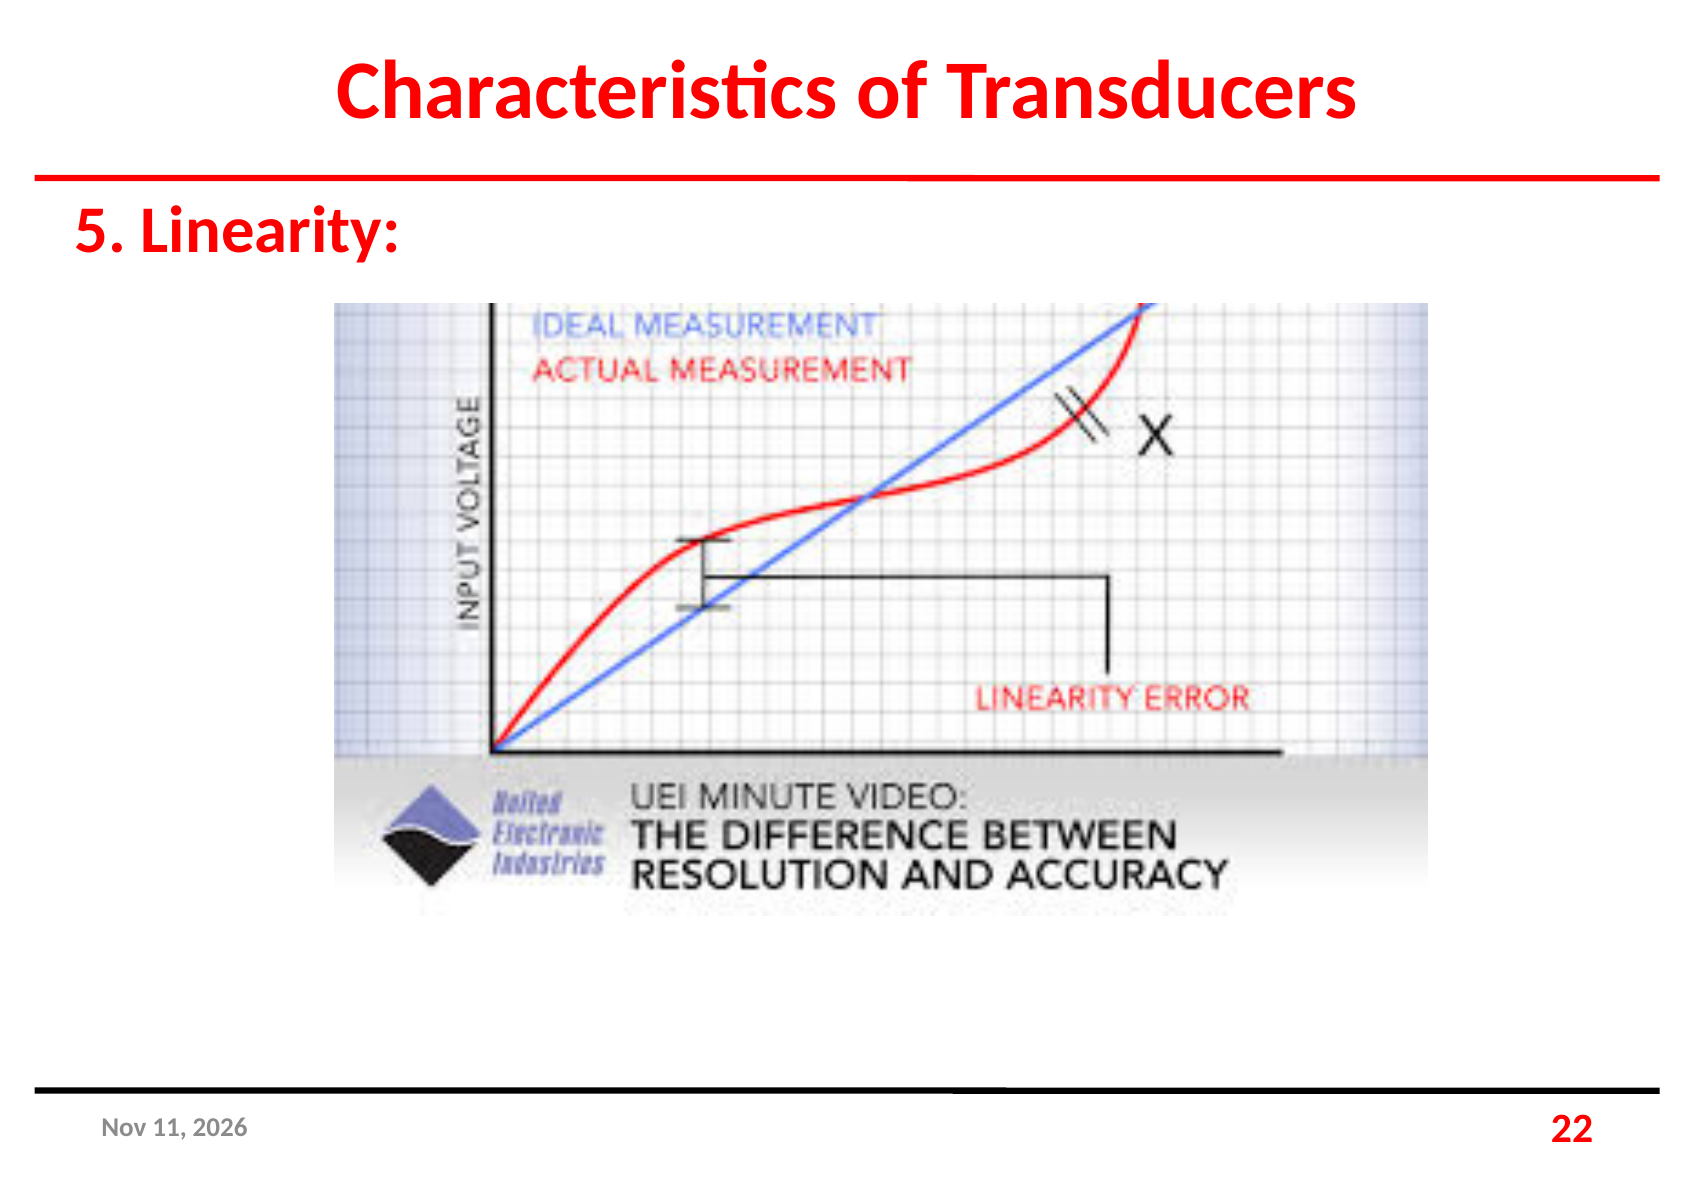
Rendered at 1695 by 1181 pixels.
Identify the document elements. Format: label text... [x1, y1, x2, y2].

slide_number 22 [1214, 1102, 1610, 1158]
picture [334, 303, 1428, 916]
text_box Characteristics of Transducers [33, 26, 1662, 145]
slide_number 25-Apr-19 [84, 1102, 481, 1158]
text_box 5. Linearity: [59, 190, 1648, 303]
